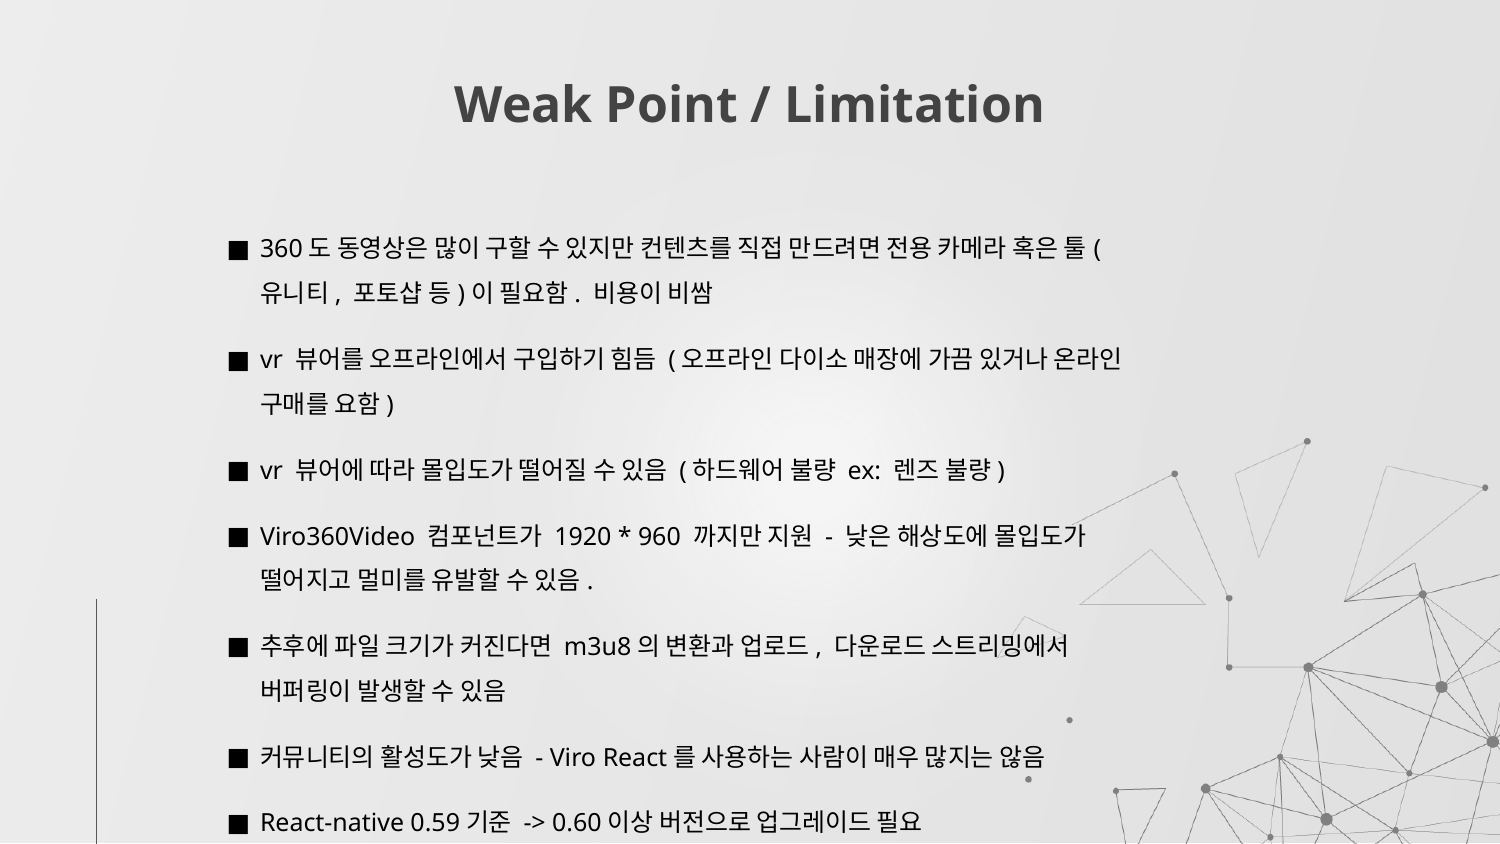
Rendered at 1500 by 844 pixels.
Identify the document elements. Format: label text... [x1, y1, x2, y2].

picture [0, 0, 1500, 844]
title Weak Point / Limitation [322, 57, 1178, 214]
text_box 360도 동영상은 많이 구할 수 있지만 컨텐츠를 직접 만드려면 전용 카메라 혹은 툴(유니티, 포토샵 등)이 필요함. 비용이 비쌈 vr 뷰어를 오프라인에서 구입하기 힘듬 (오프라인 다이소 매장에 가끔 있거나 온라인 구매를 요함) vr 뷰어에 따라 몰입도가 떨어질 수 있음 (하드웨어 불량 ex: 렌즈 불량) Viro360Video 컴포넌트가 1920 * 960 까지만 지원 - 낮은 해상도에 몰입도가 떨어지고 멀미를 유발할 수 있음. 추후에 파일 크기가 커진다면 m3u8의 변환과 업로드, 다운로드 스트리밍에서 버퍼링이 발생할 수 있음 커뮤니티의 활성도가 낮음 - Viro React를 사용하는 사람이 매우 많지는 않음 React-native 0.59기준 -> 0.60이상 버전으로 업그레이드 필요 [205, 224, 1178, 831]
